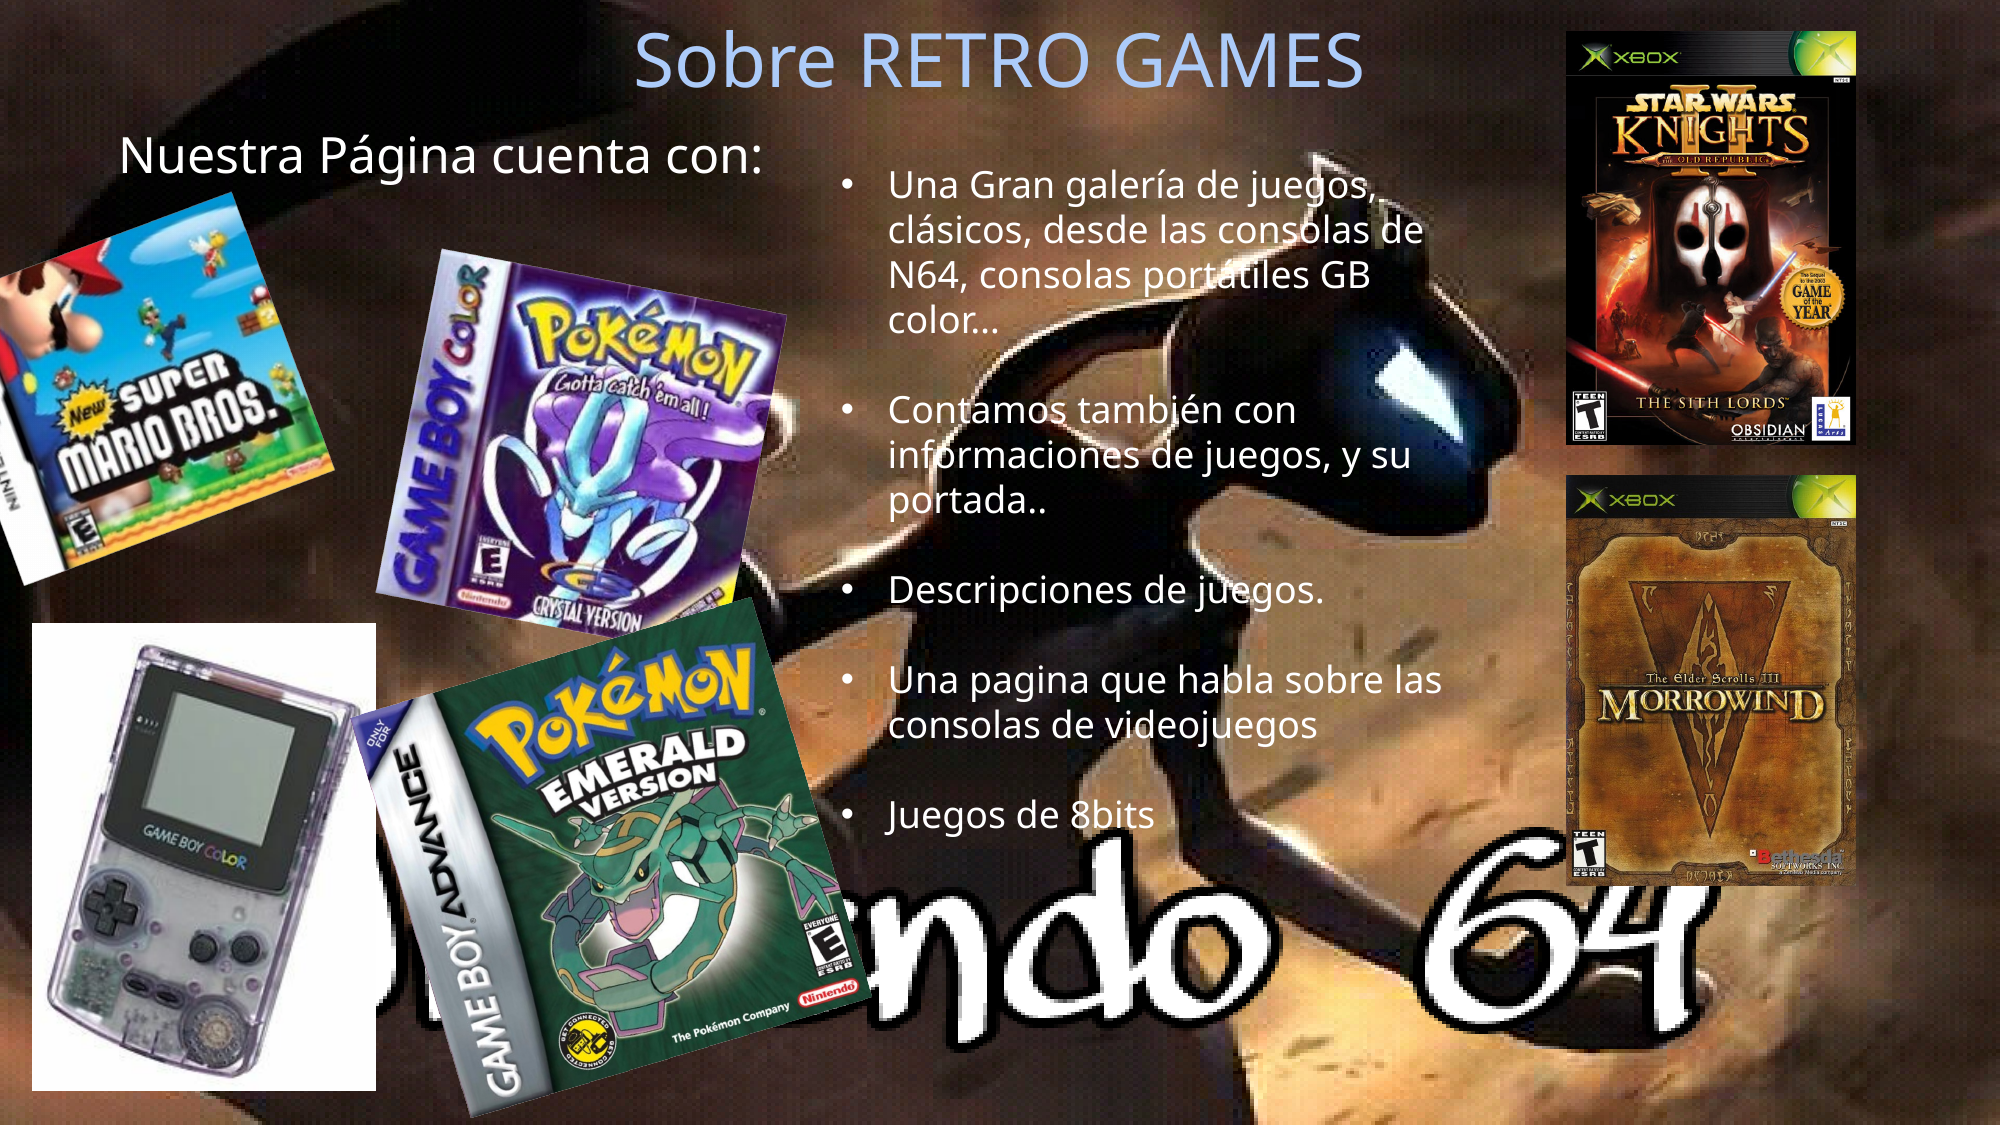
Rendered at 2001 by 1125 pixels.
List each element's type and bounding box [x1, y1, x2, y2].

picture [1566, 31, 1856, 445]
list [0, 0, 2000, 1125]
picture [401, 648, 820, 1067]
picture [405, 277, 758, 629]
picture [1566, 475, 1856, 887]
picture [0, 239, 294, 537]
picture [31, 623, 376, 1092]
